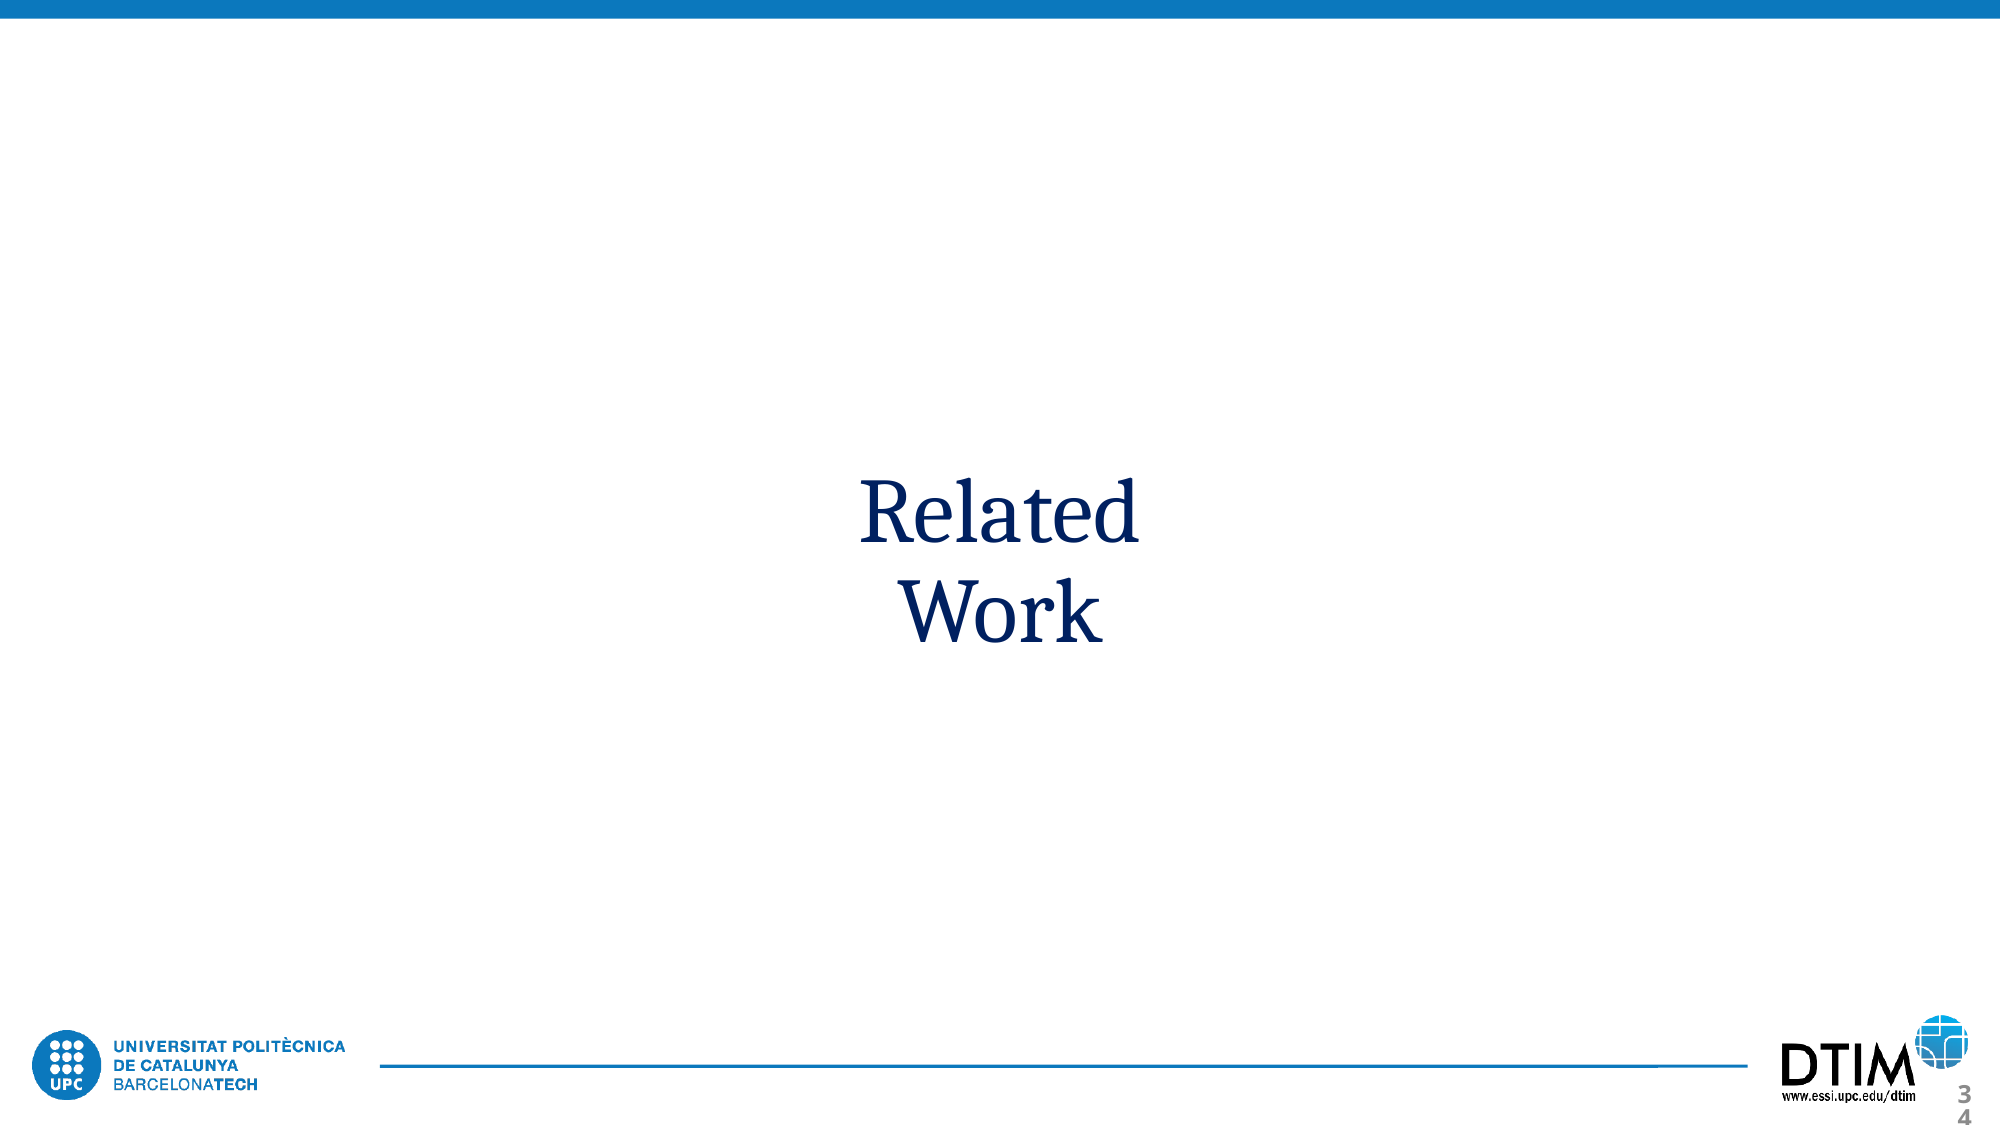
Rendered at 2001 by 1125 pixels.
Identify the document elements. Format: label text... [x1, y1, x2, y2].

picture [32, 1030, 345, 1100]
slide_number 34 [1942, 1065, 2000, 1125]
title Related Work [656, 454, 1344, 671]
picture [1782, 1015, 1968, 1103]
